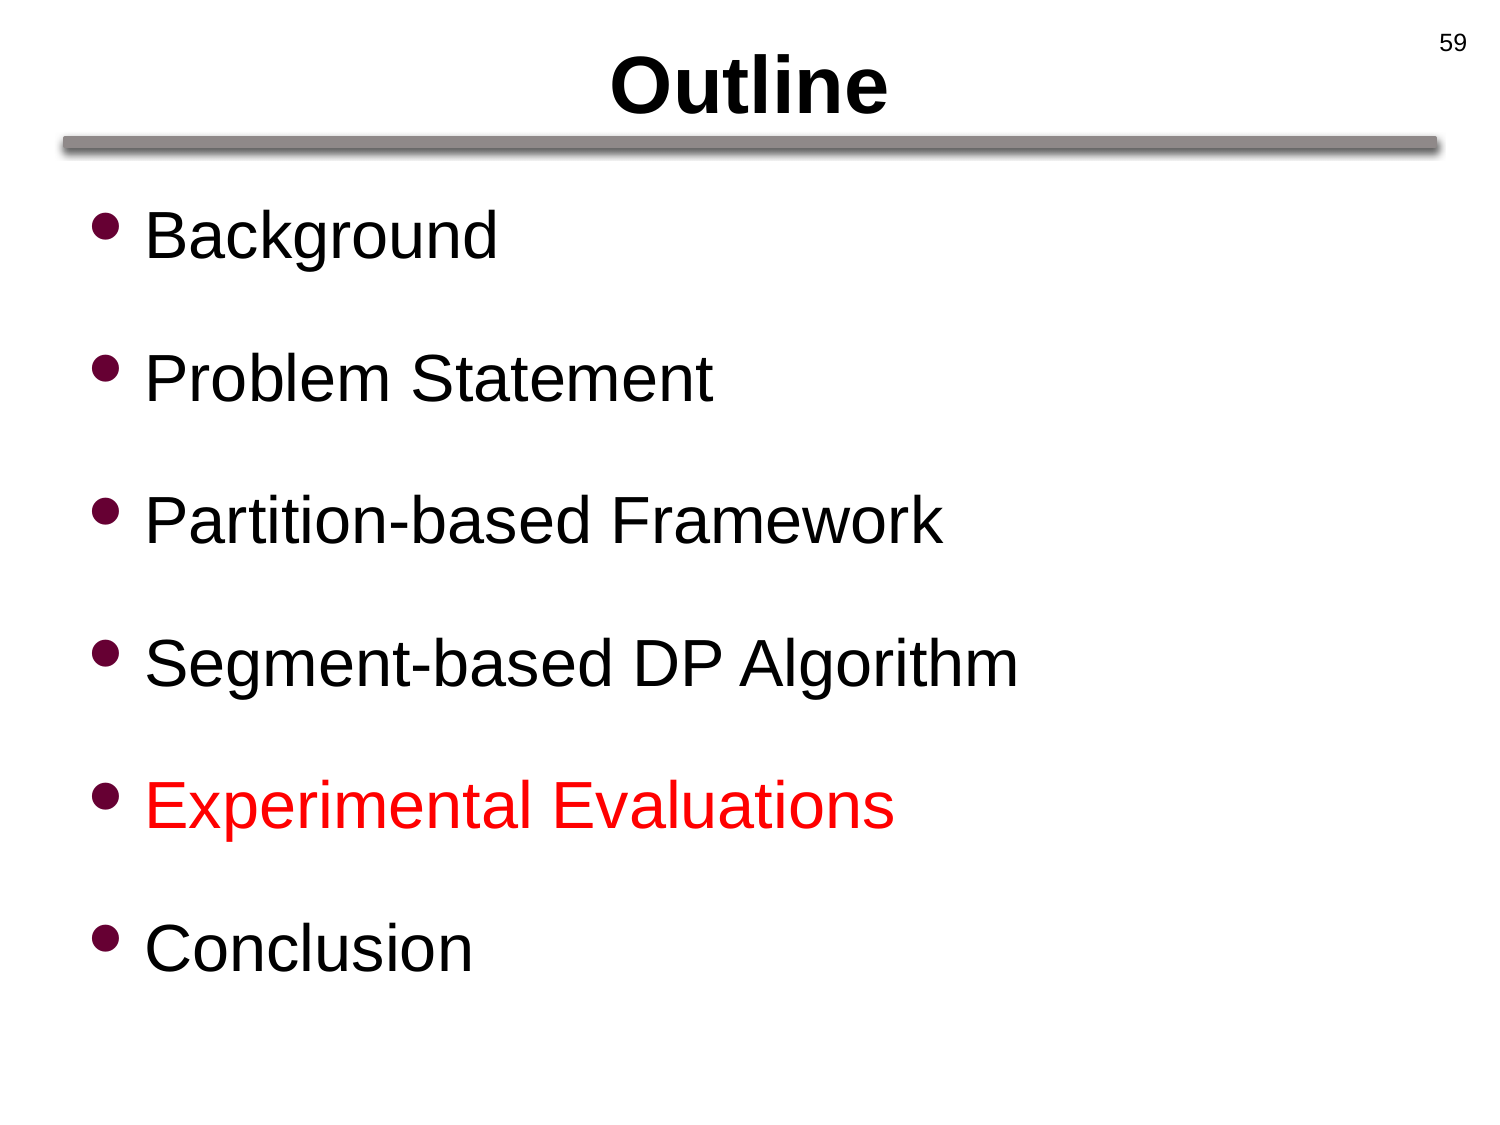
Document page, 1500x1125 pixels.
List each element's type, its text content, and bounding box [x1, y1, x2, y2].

list Background Problem Statement Partition-based Framework Segment-based DP Algorithm Experimental Evaluations Conclusion [73, 184, 1424, 1059]
title Outline [75, 20, 1425, 138]
slide_number 59 [1131, 18, 1483, 62]
